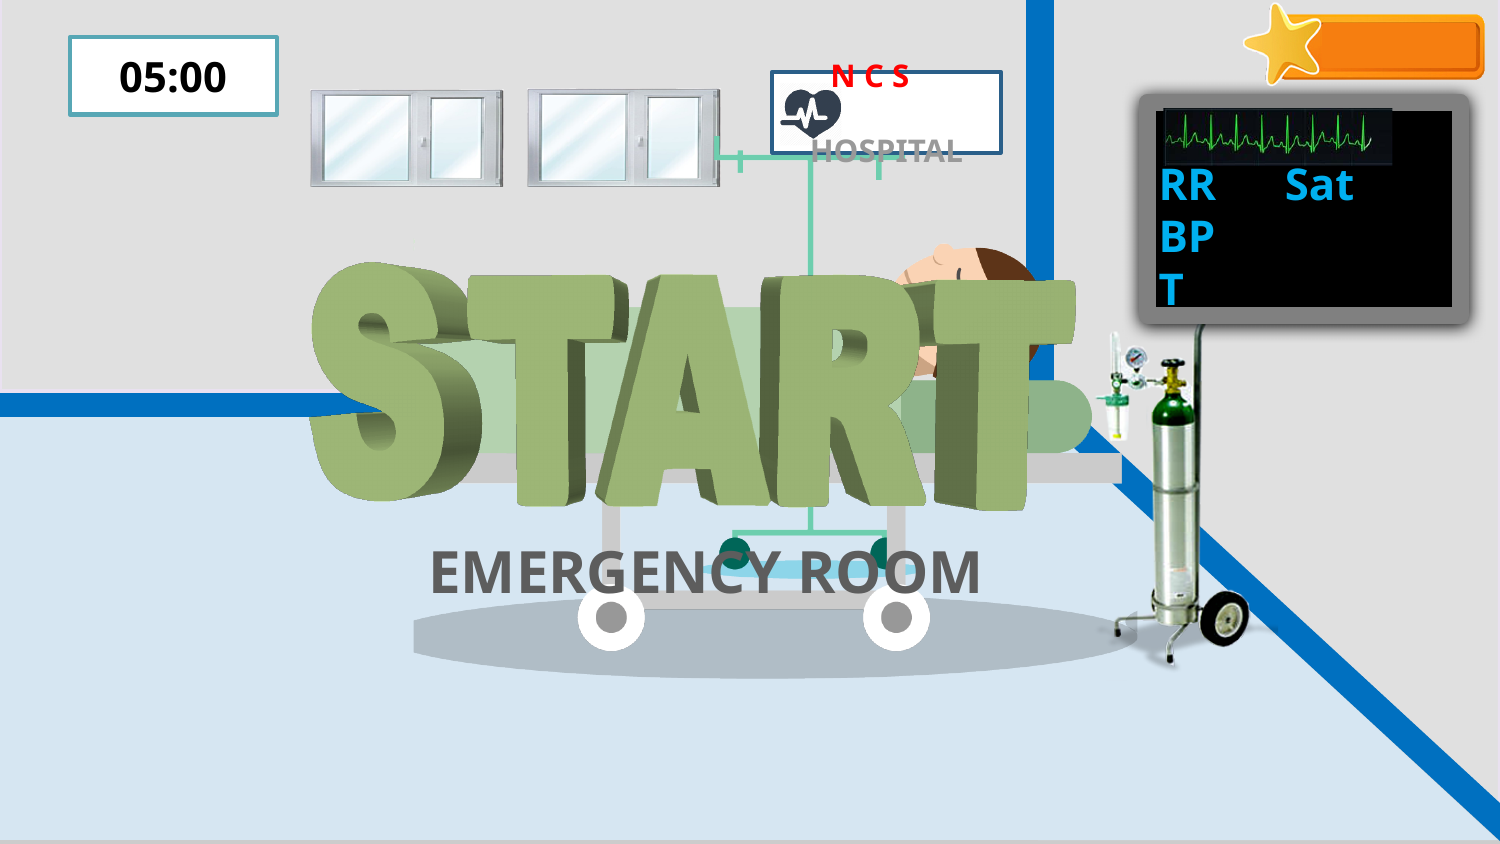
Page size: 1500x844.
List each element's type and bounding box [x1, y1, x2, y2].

picture [778, 82, 842, 146]
picture [1163, 108, 1393, 166]
text_box [1232, 0, 1499, 95]
picture [309, 236, 1279, 703]
text_box [683, 115, 926, 235]
picture [278, 88, 751, 188]
text_box [0, 0, 1500, 841]
